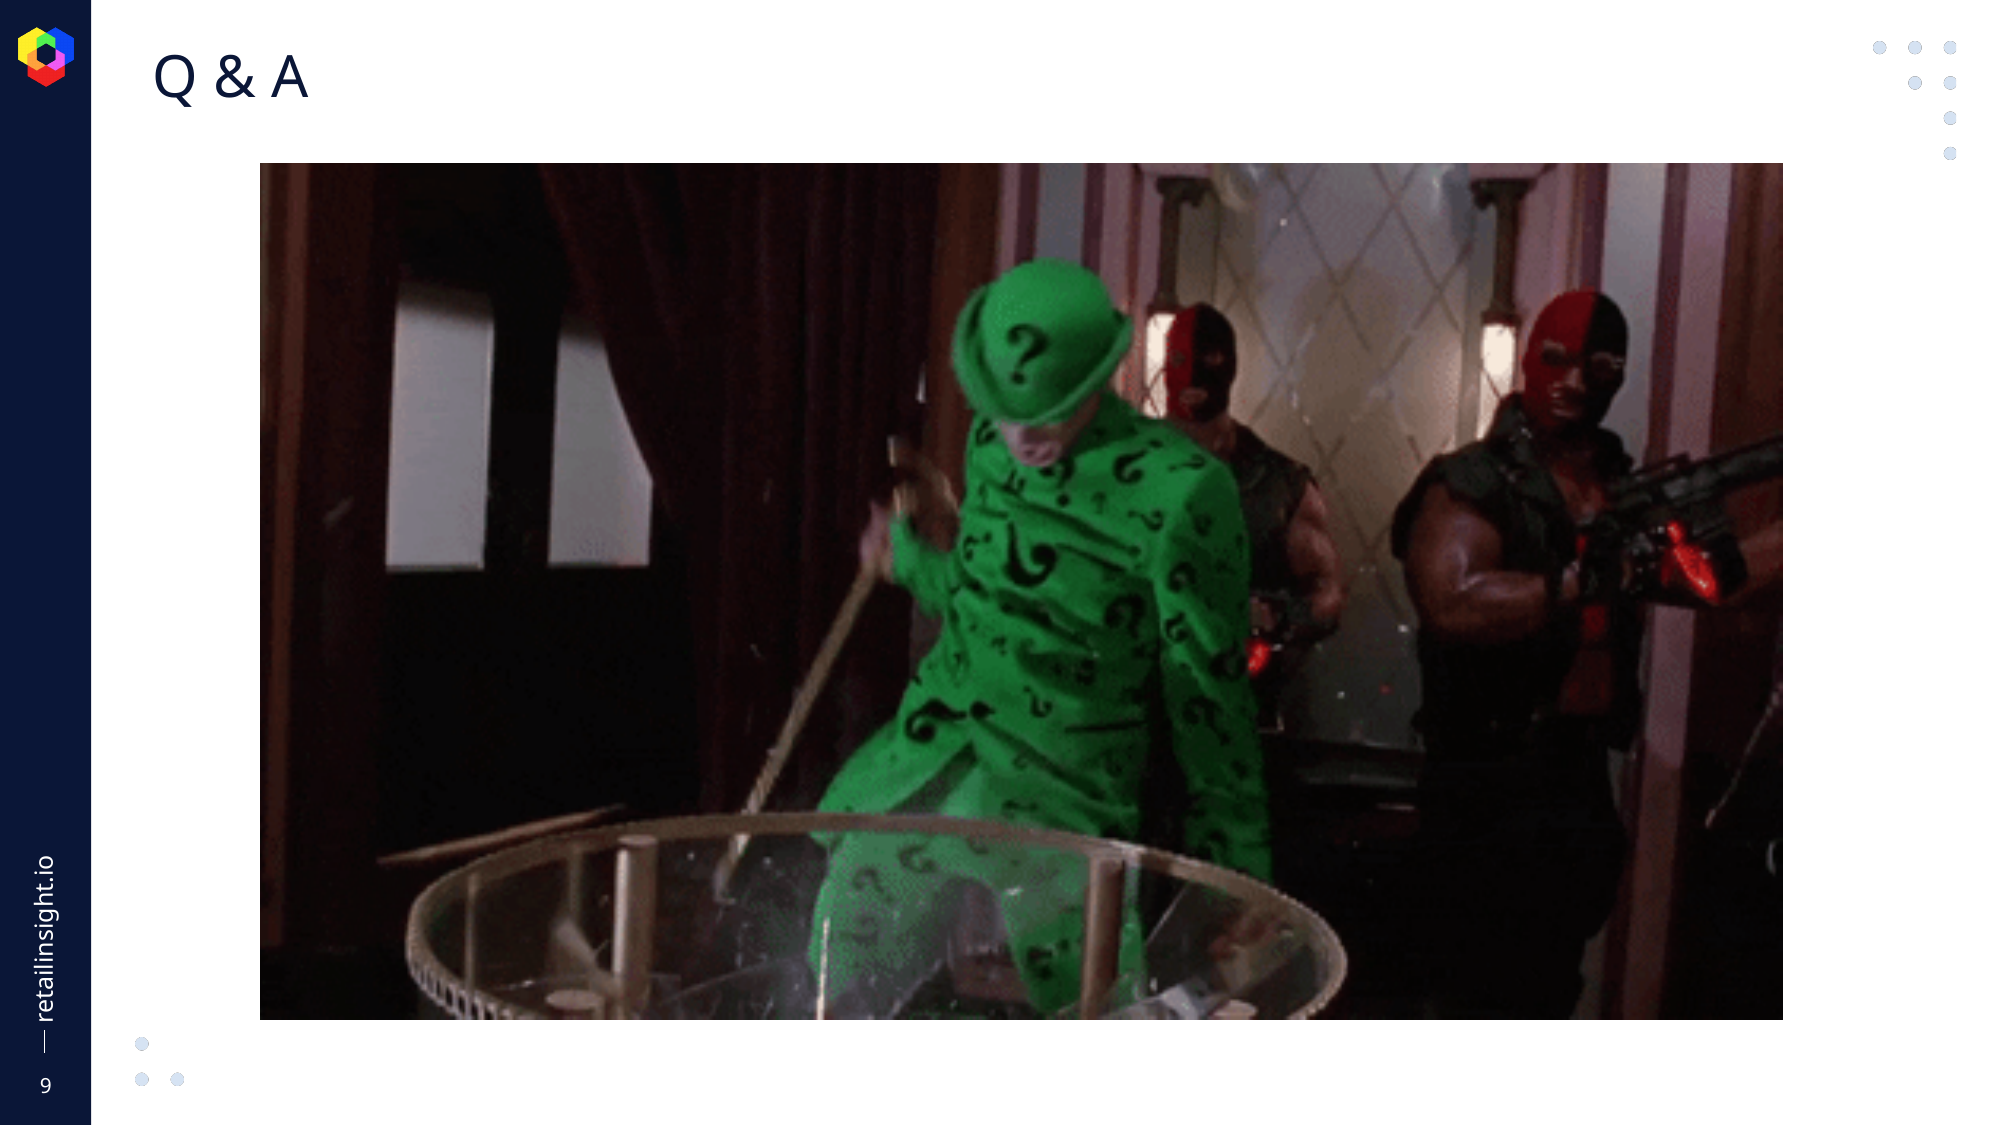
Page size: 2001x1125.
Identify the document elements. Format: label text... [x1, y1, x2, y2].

picture [18, 27, 74, 87]
picture [135, 1037, 184, 1086]
picture [1873, 41, 1957, 160]
title Q & A [137, 39, 1773, 102]
slide_number 9 [0, 1056, 92, 1117]
picture [260, 163, 1783, 1020]
